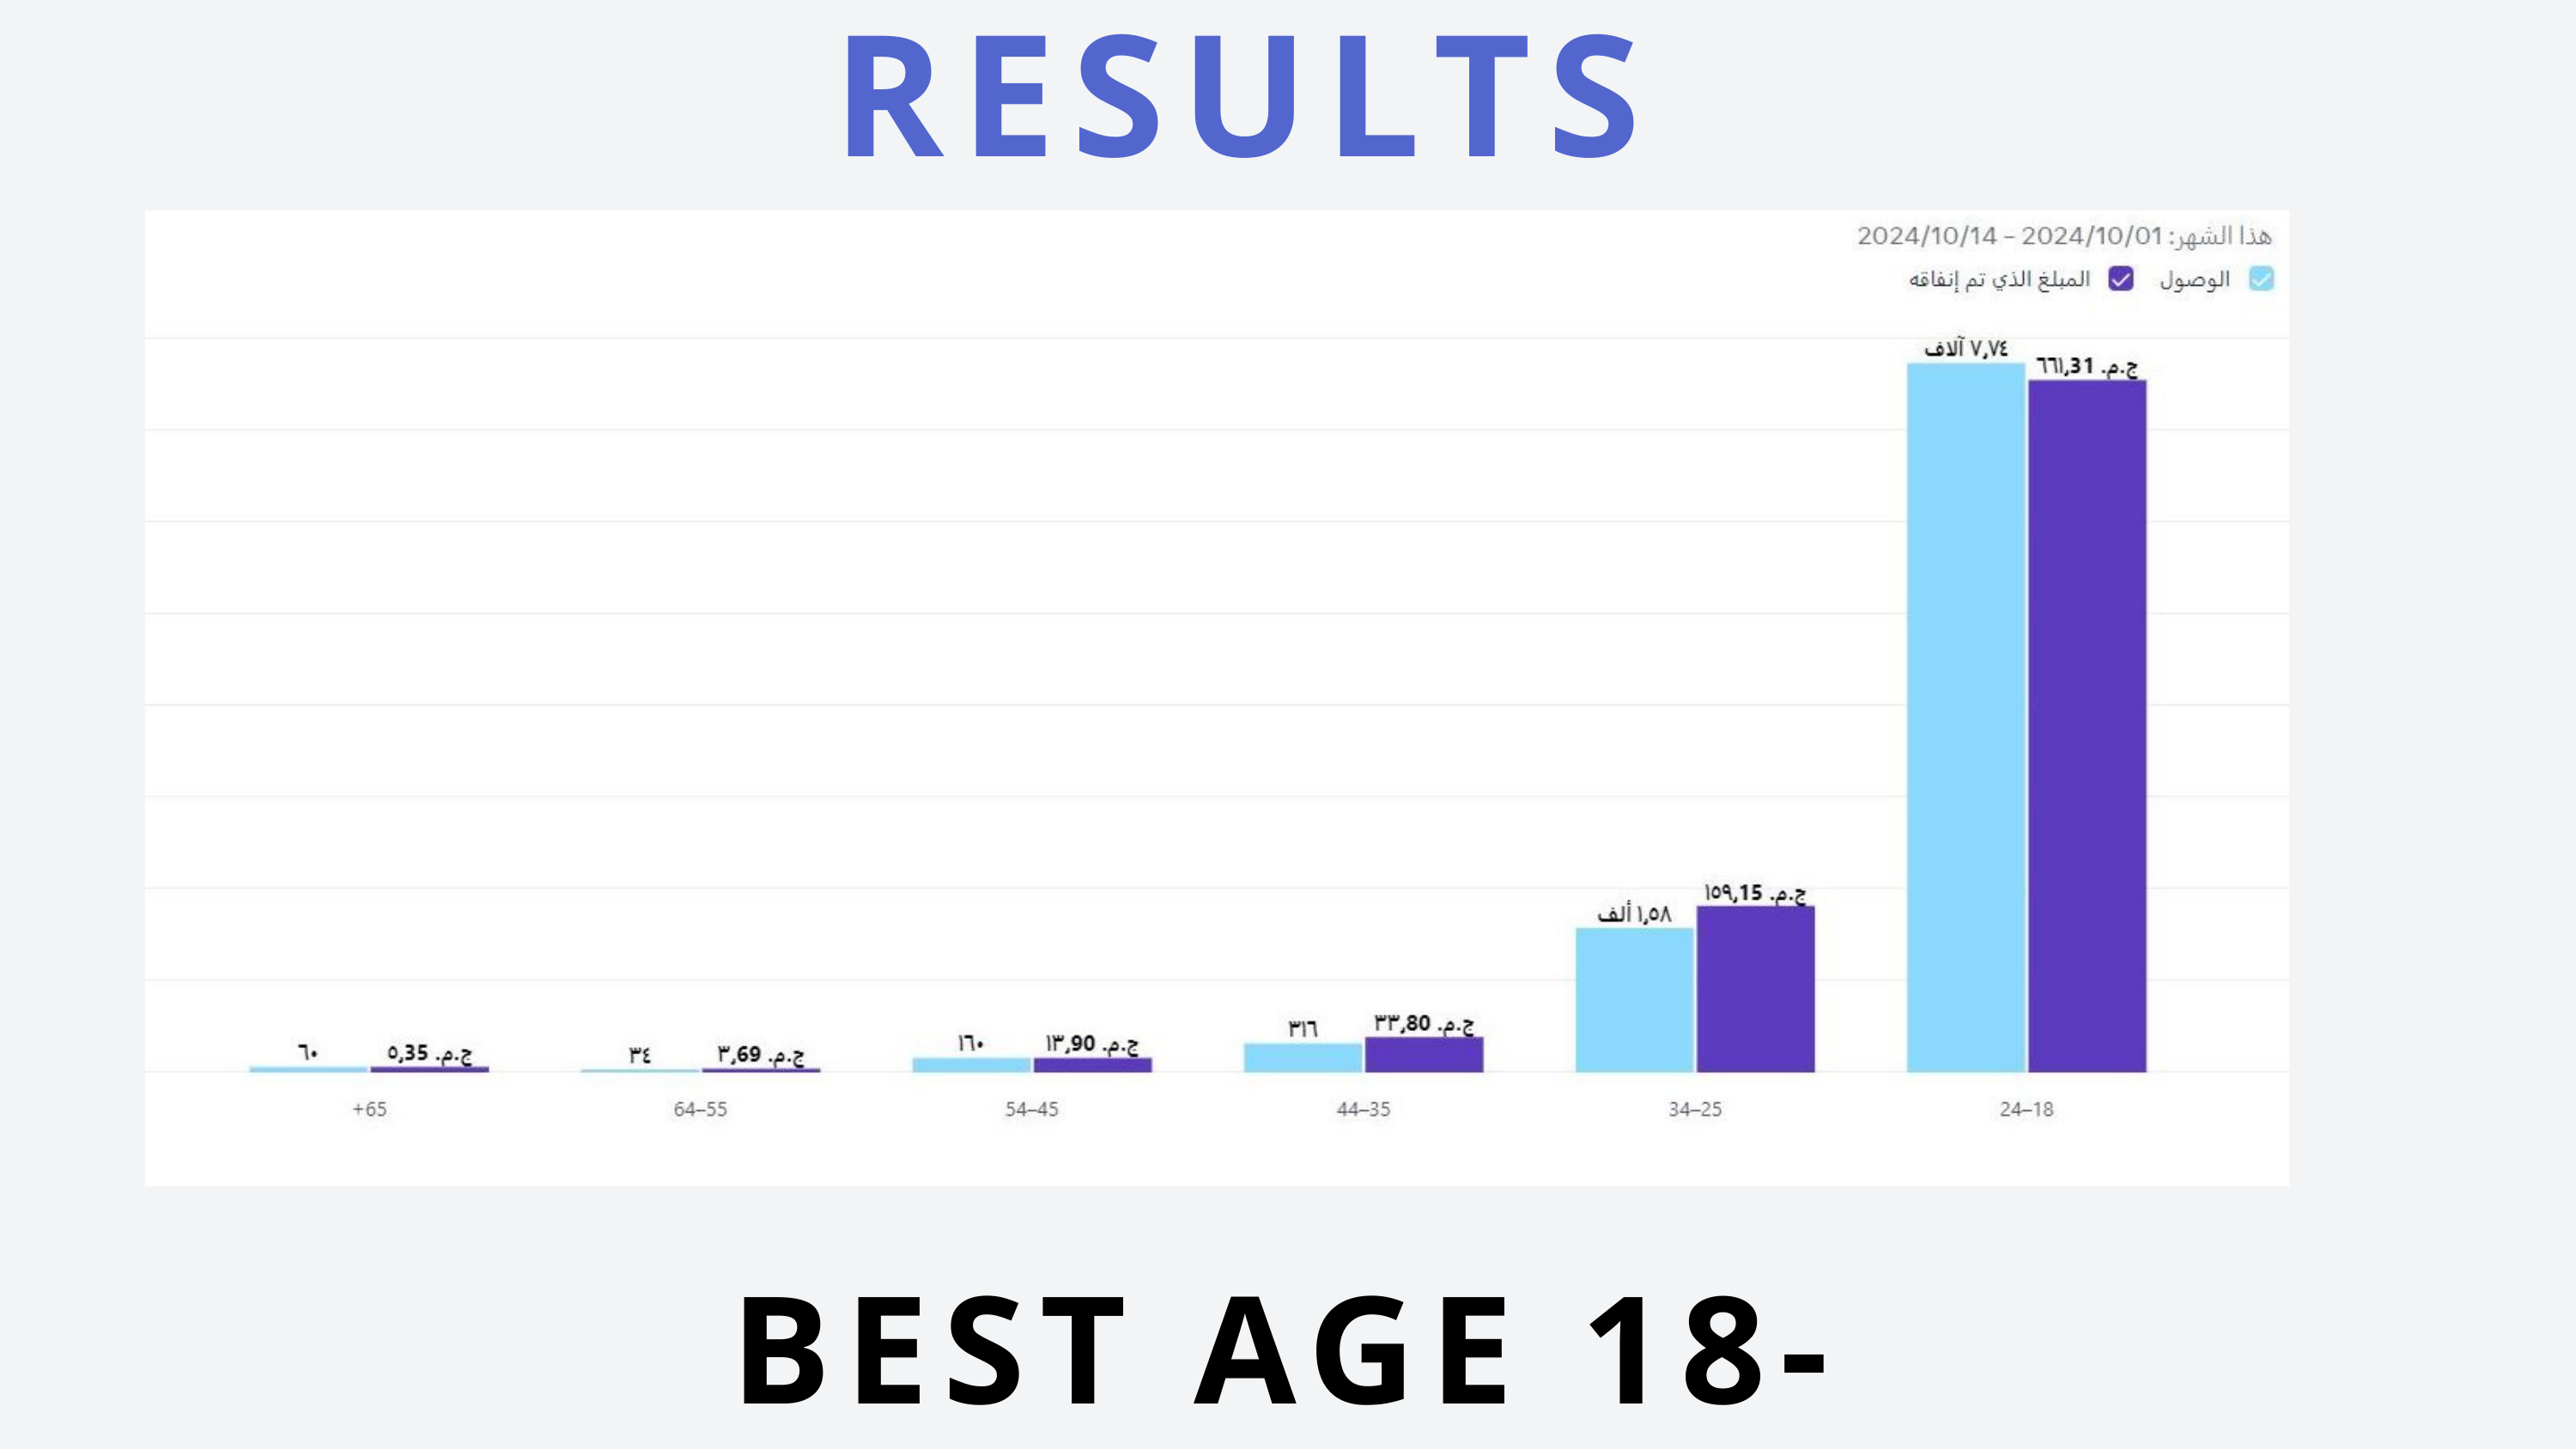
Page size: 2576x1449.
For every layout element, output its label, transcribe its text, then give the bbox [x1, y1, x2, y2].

text_box [144, 210, 2290, 1186]
text_box BEST AGE 18-24 [707, 1228, 1869, 1449]
text_box RESULTS [833, 0, 1686, 191]
